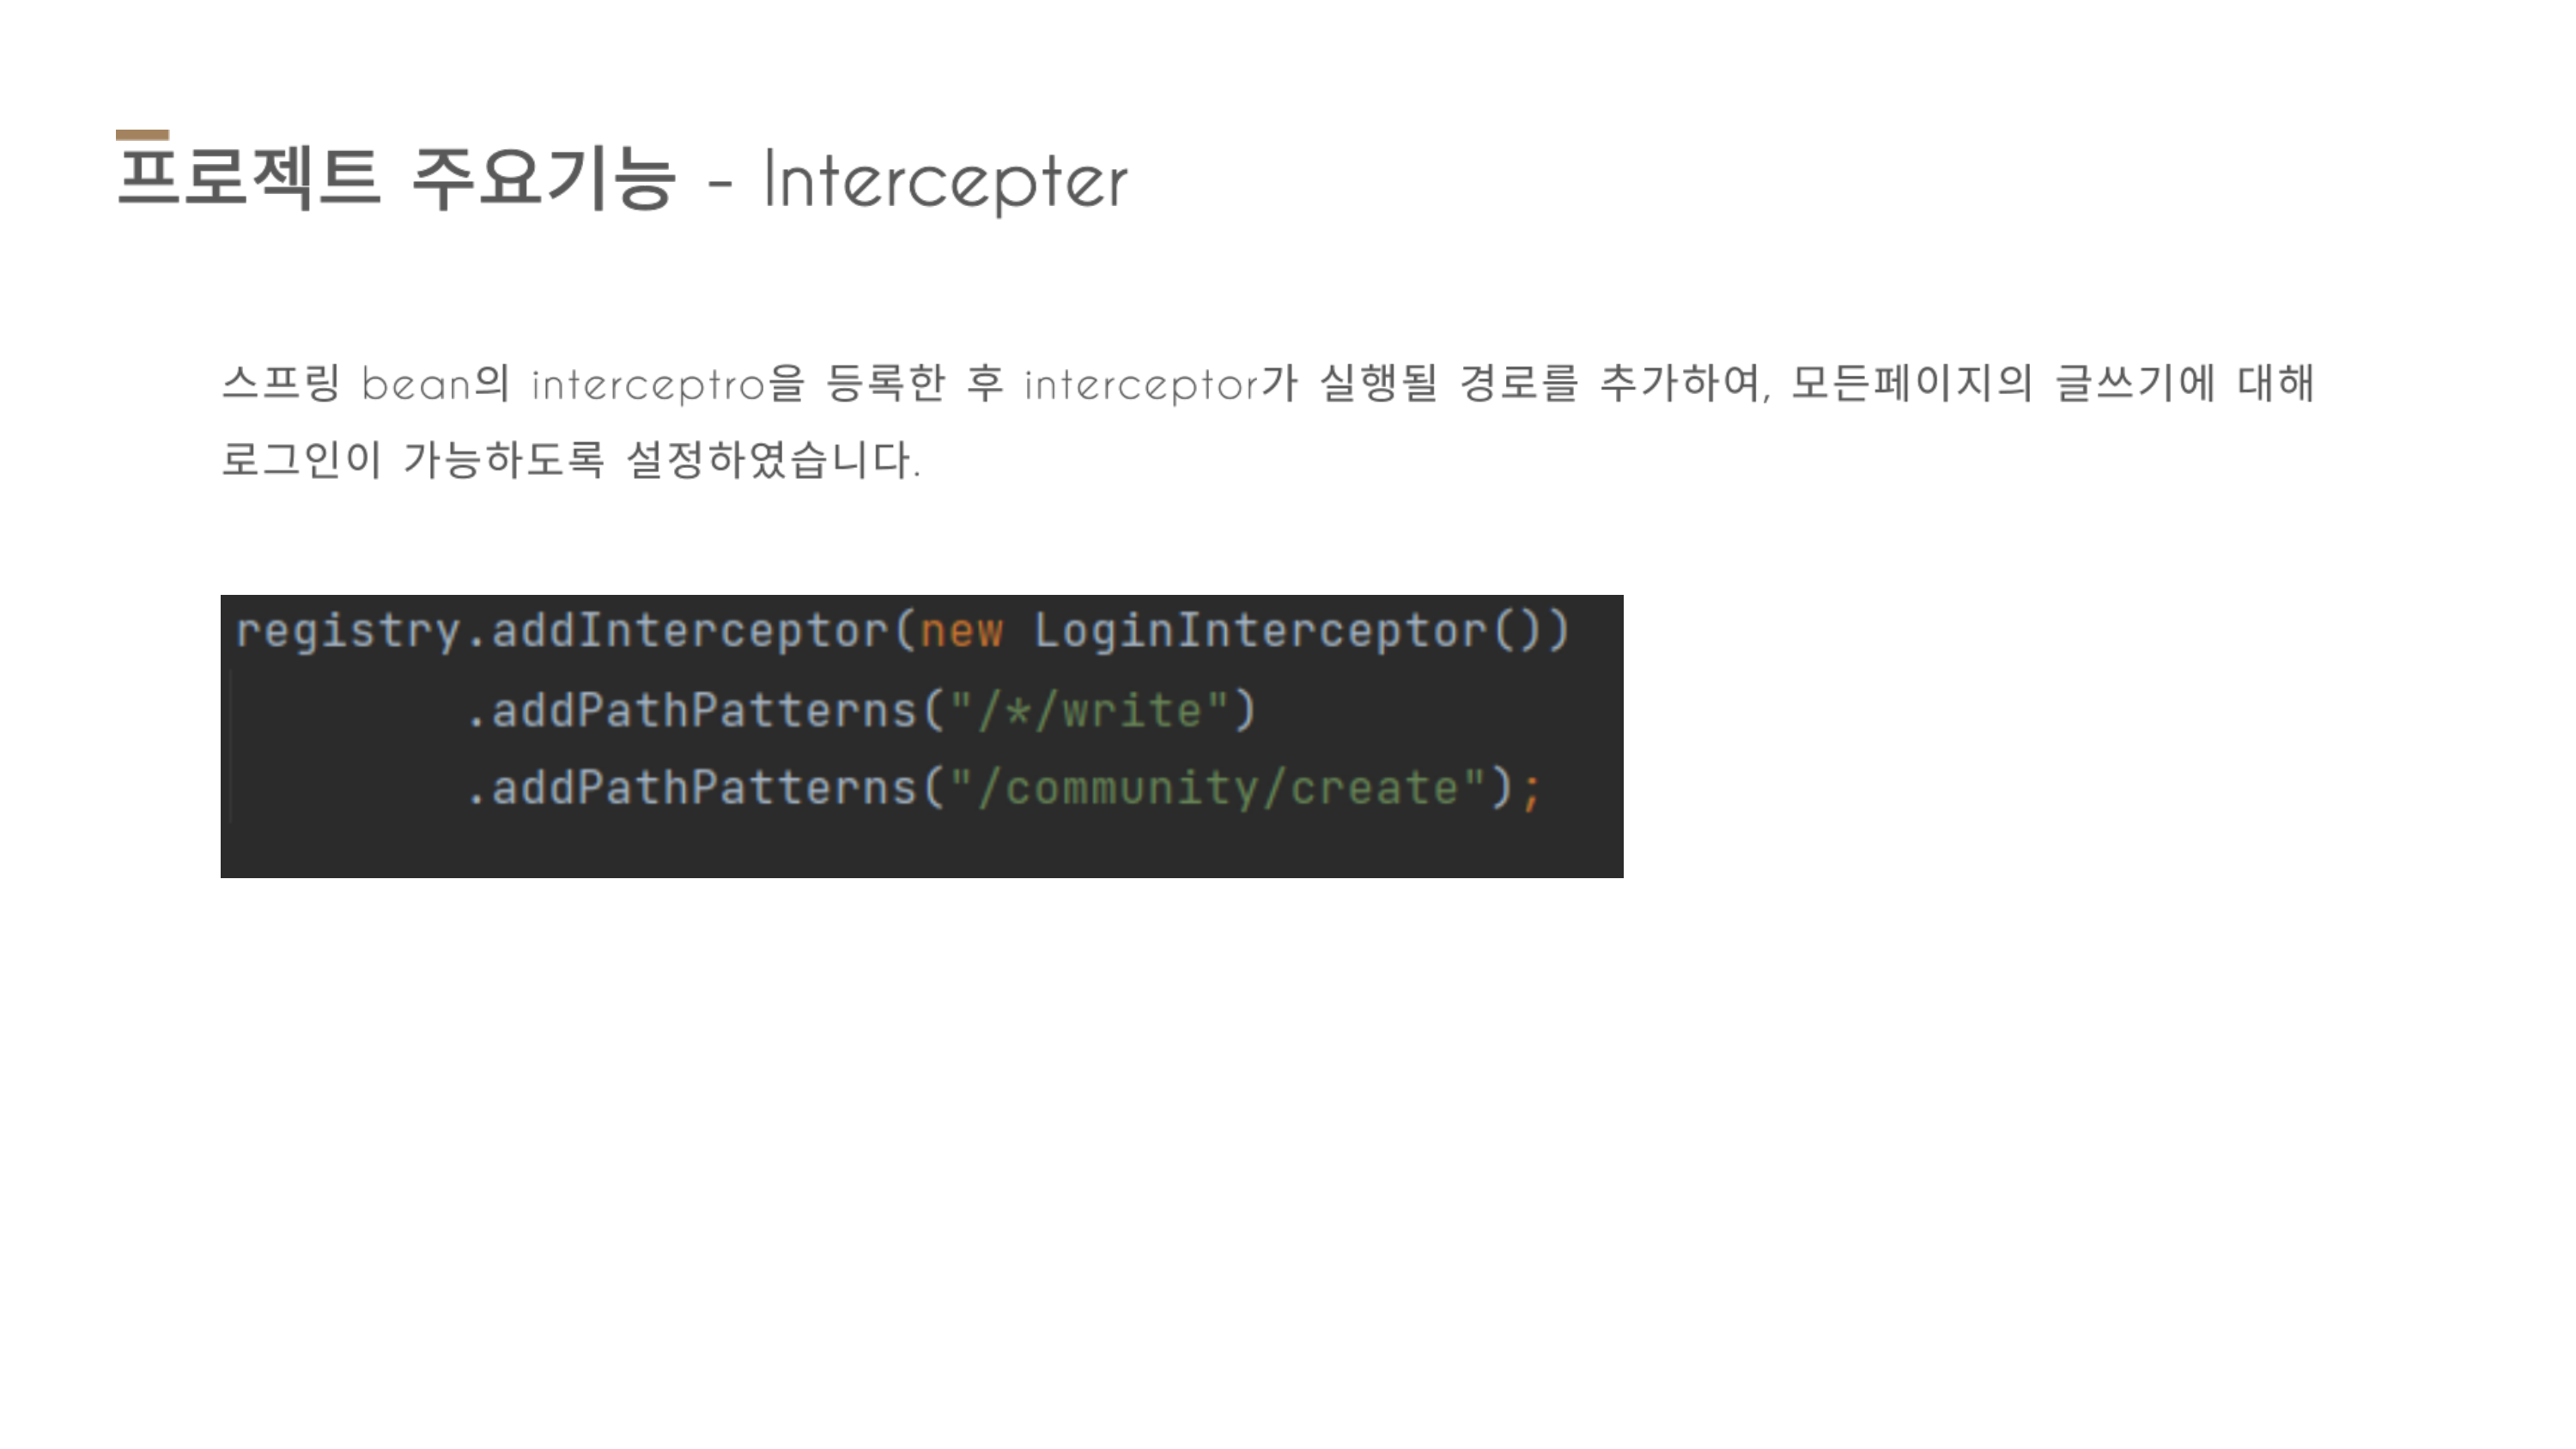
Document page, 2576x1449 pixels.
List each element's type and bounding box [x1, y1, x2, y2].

text_box [221, 595, 1625, 878]
picture [215, 347, 2333, 500]
text_box [116, 130, 170, 141]
picture [105, 117, 1161, 252]
